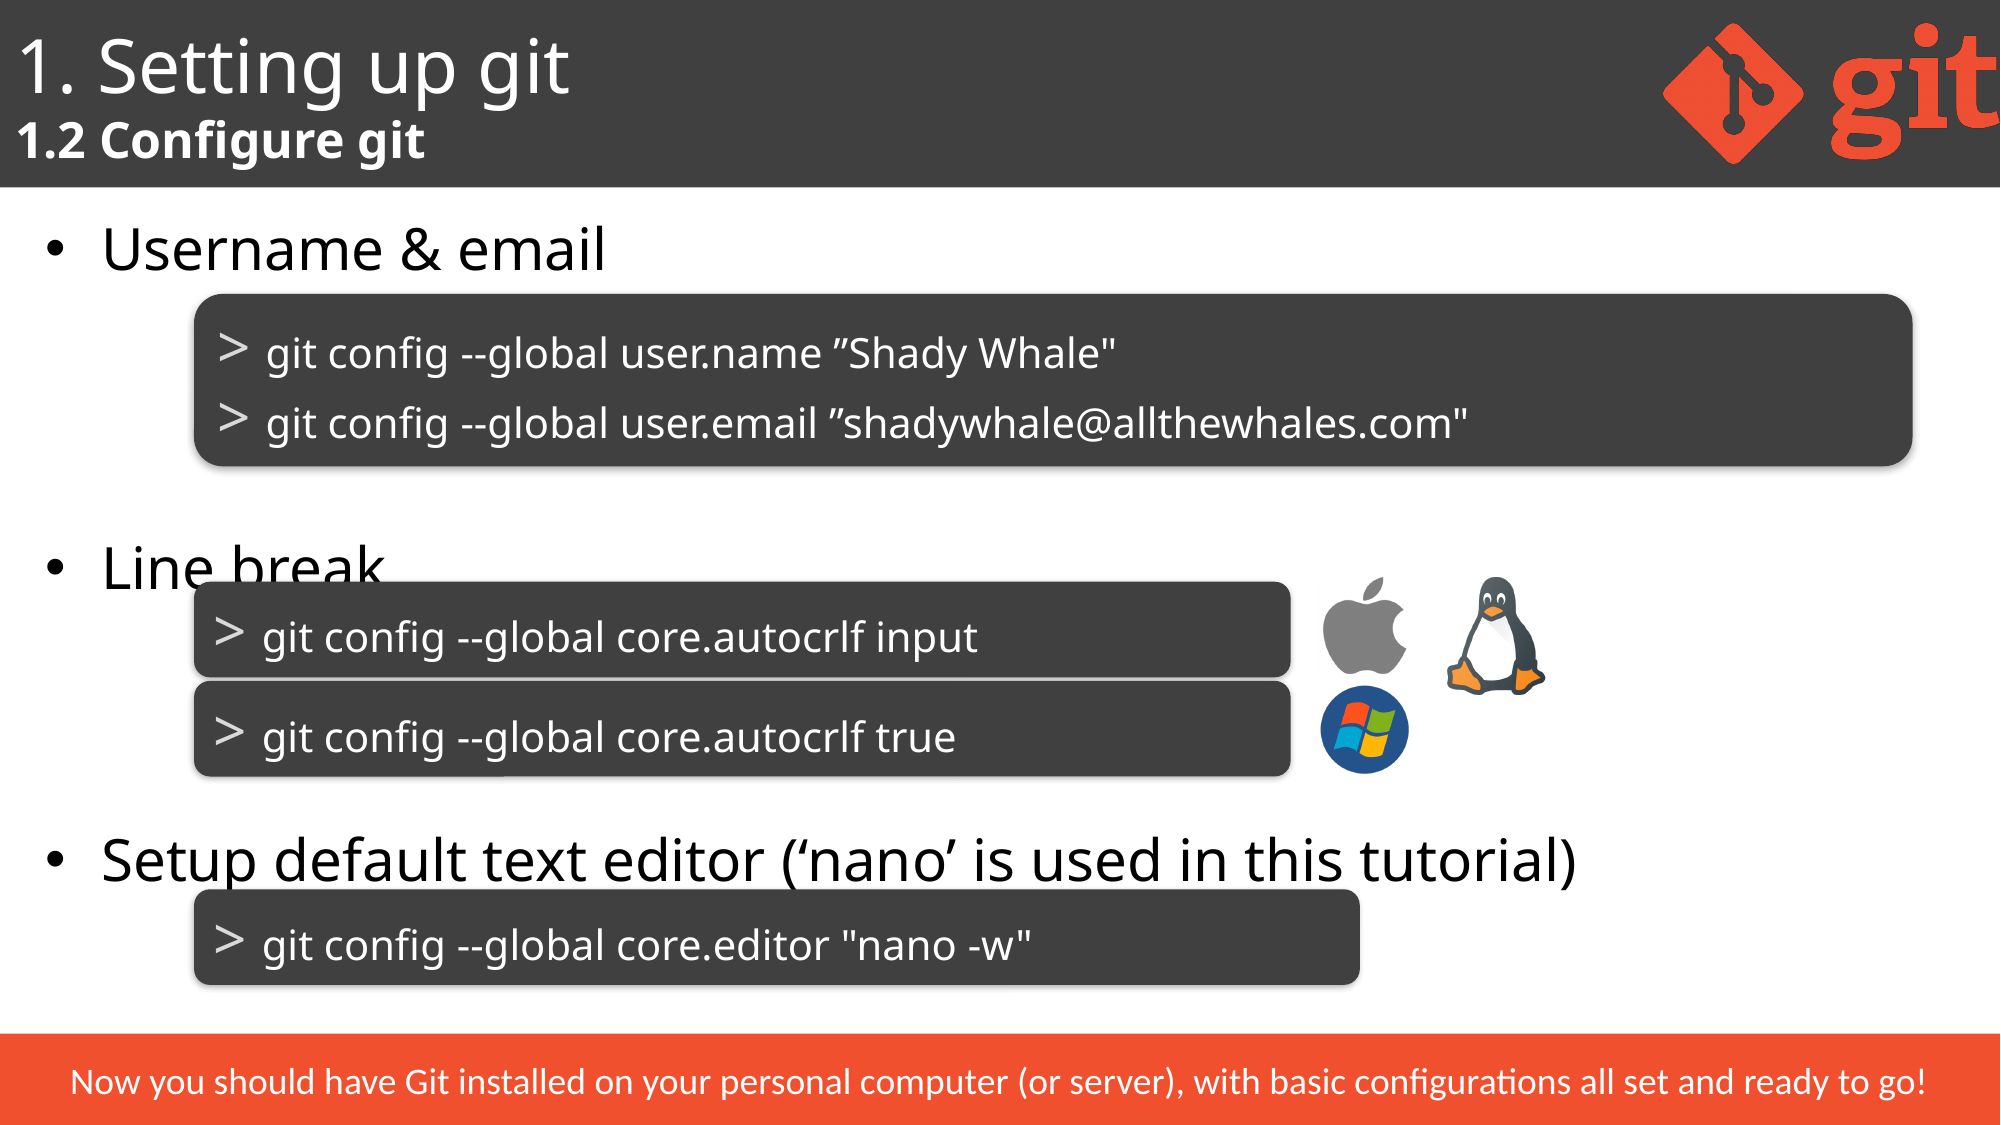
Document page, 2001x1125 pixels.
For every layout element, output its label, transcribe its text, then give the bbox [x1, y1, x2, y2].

text_box Now you should have Git installed on your personal computer (or server), with basic configurations all set and ready to go! [0, 1033, 2000, 1125]
text_box > git config --global core.editor "nano -w" [193, 888, 1361, 986]
title 1. Setting up git 1.2 Configure git [0, 0, 2000, 188]
picture [1663, 23, 2000, 165]
list Username & email Line break Setup default text editor (‘nano’ is used in this tutorial) [30, 204, 1969, 1005]
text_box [193, 577, 1556, 779]
text_box > git config --global user.name ”Shady Whale" > git config --global user.email ”shadywhale@allthewhales.com" [193, 293, 1914, 468]
